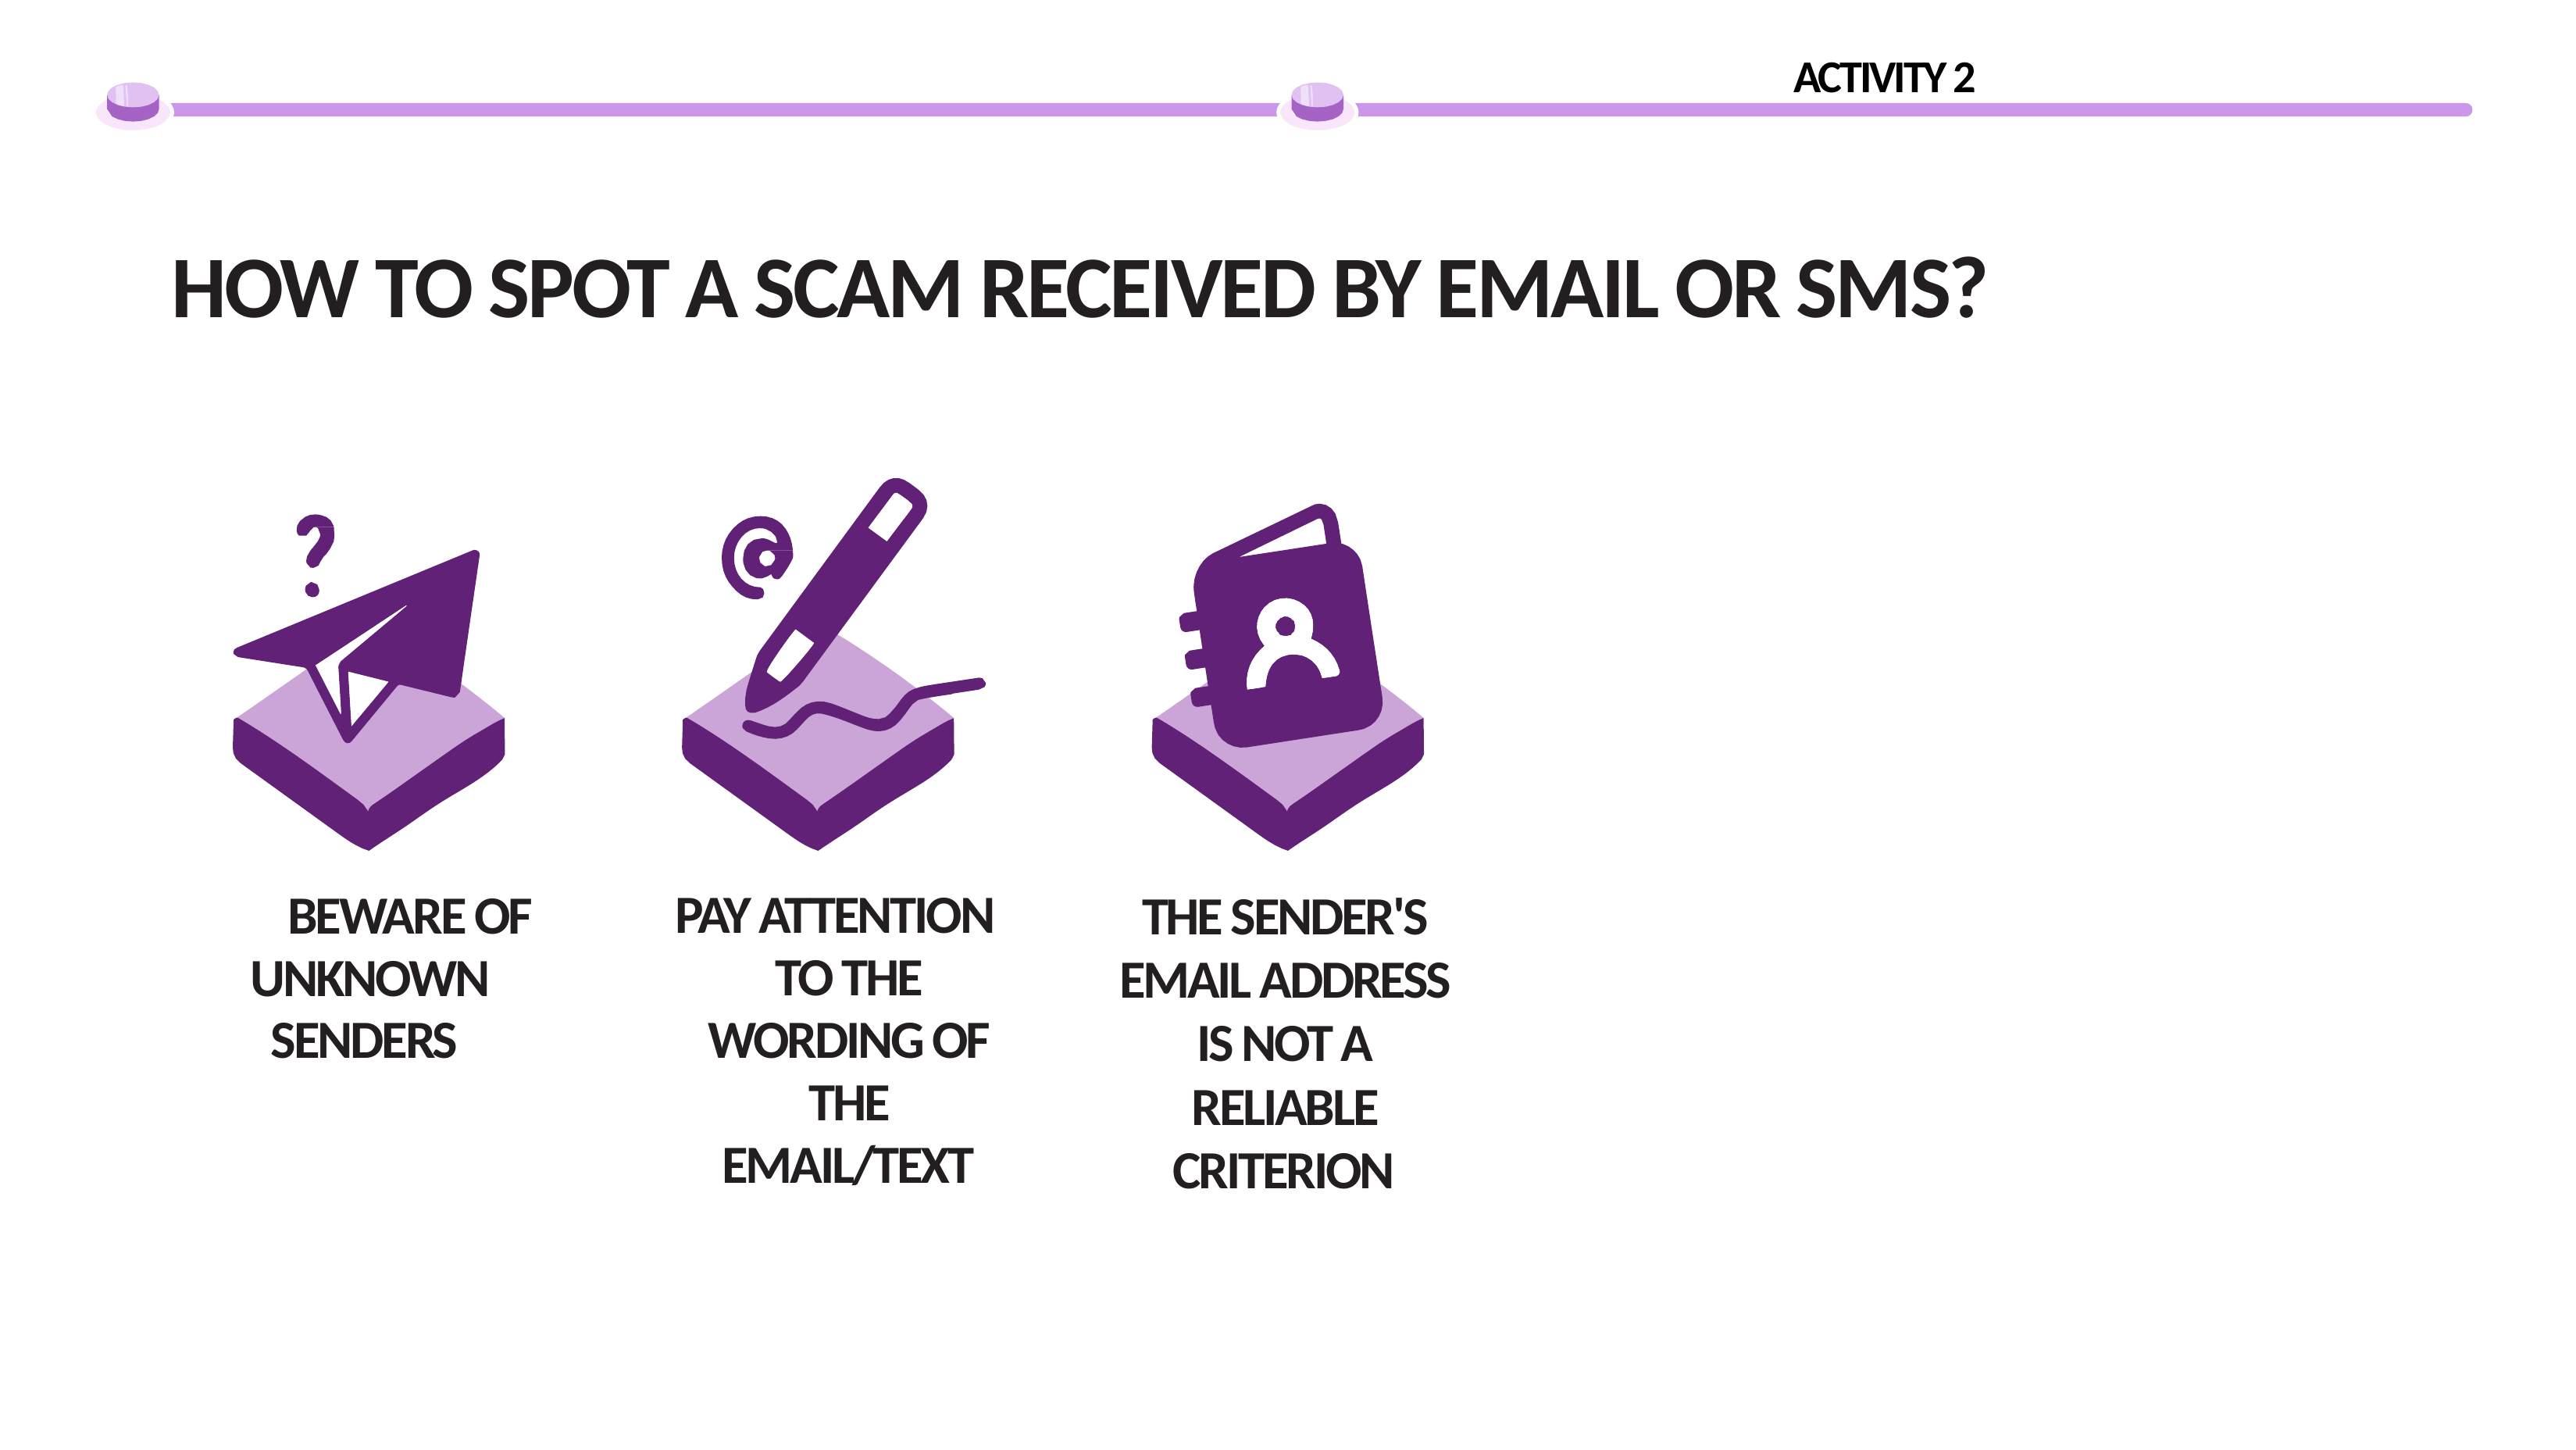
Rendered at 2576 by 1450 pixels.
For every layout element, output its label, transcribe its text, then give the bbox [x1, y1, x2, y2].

text_box THE SENDER'S EMAIL ADDRESS IS NOT A RELIABLE CRITERION [1115, 877, 1450, 1199]
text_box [1151, 503, 1425, 852]
text_box BEWARE OF UNKNOWN SENDERS [175, 877, 563, 1070]
text_box HOW TO SPOT A SCAM RECEIVED BY EMAIL OR SMS? [169, 227, 2548, 336]
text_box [232, 514, 505, 852]
text_box ACTIVITY 2 [1791, 45, 1977, 77]
text_box PAY ATTENTION TO THE WORDING OF THE EMAIL/TEXT [665, 877, 1002, 1194]
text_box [91, 78, 2473, 135]
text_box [682, 477, 987, 852]
